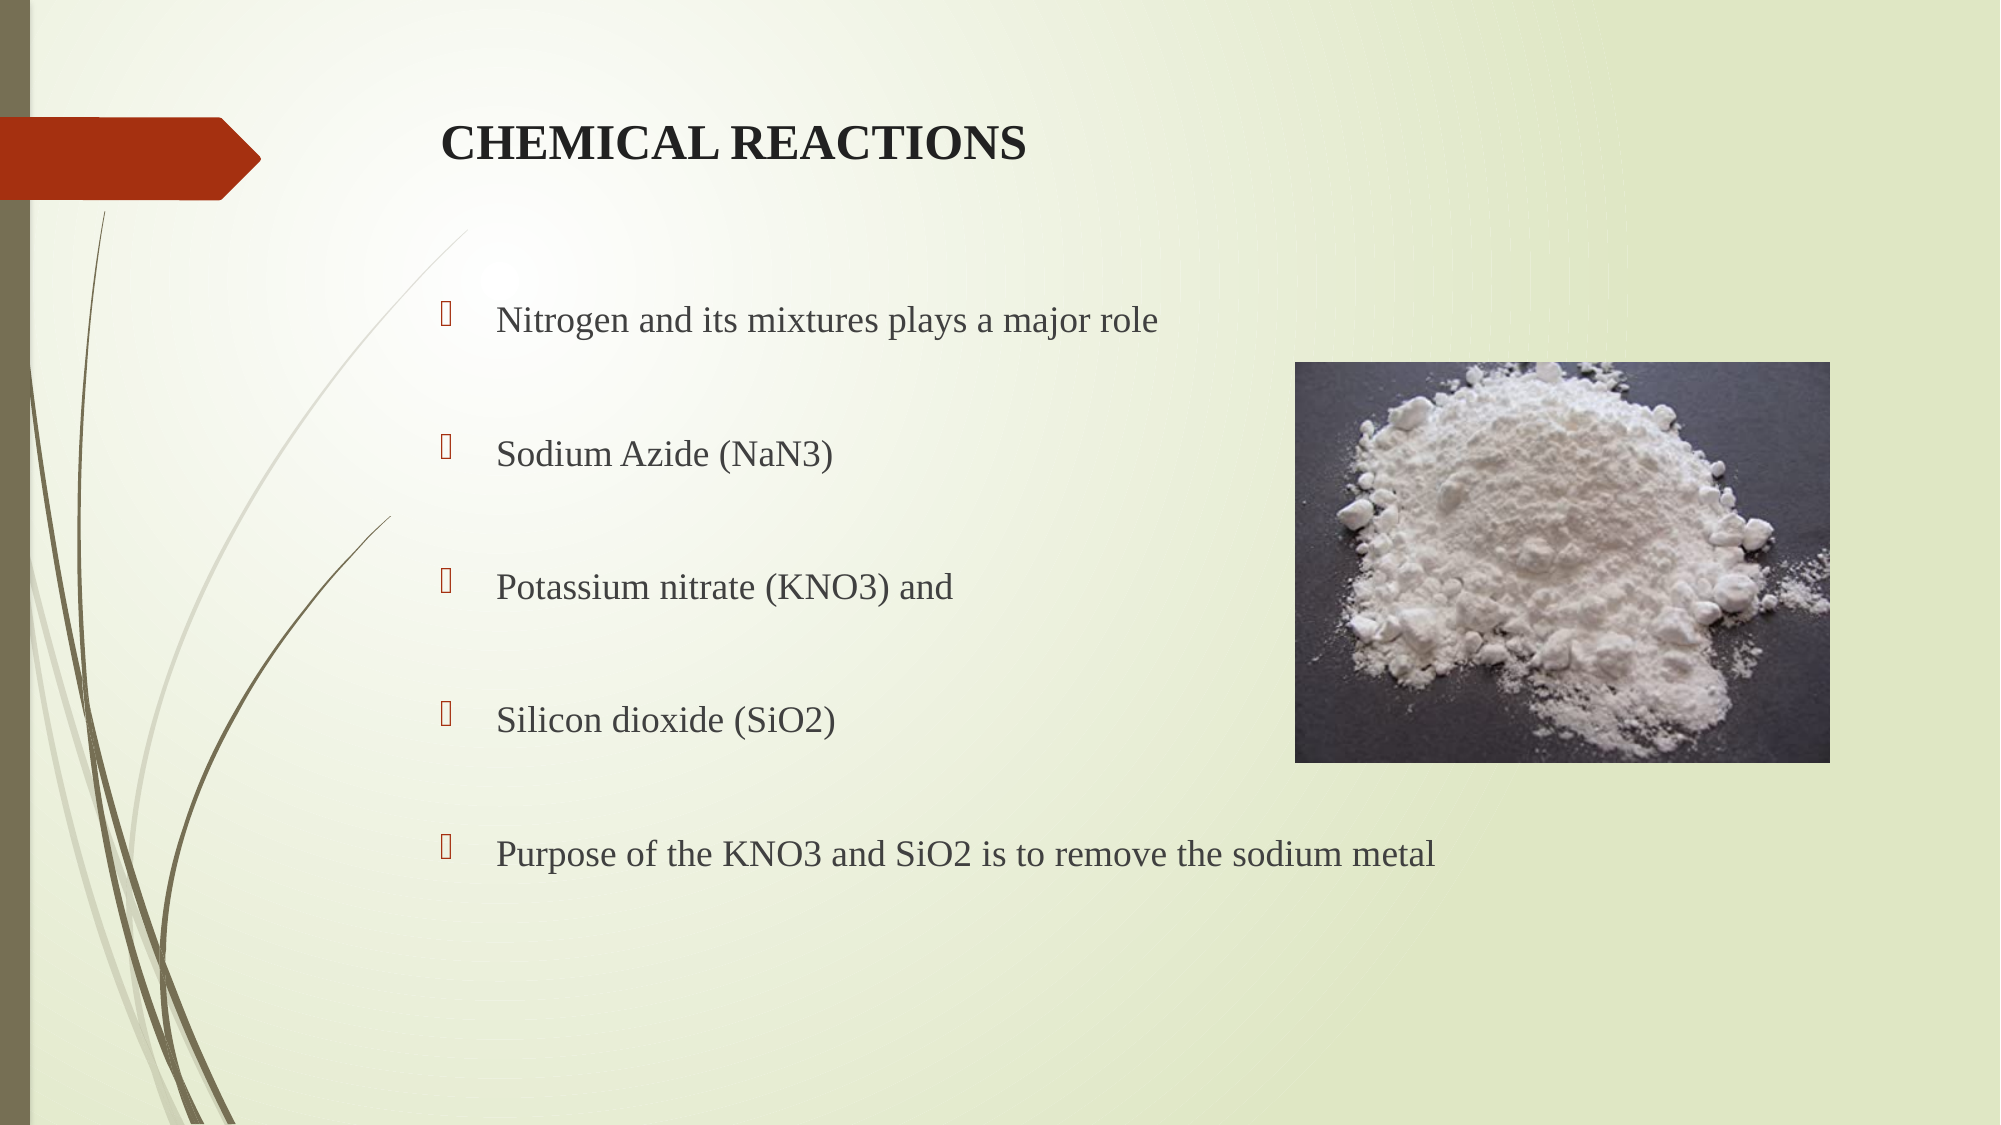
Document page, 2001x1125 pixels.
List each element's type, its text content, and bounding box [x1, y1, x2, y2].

list Nitrogen and its mixtures plays a major role Sodium Azide (NaN3) Potassium nitrate (KNO3) and Silicon dioxide (SiO2) Purpose of the KNO3 and SiO2 is to remove the sodium metal [424, 220, 1888, 1023]
picture [1295, 361, 1830, 764]
title CHEMICAL REACTIONS [425, 102, 1888, 220]
